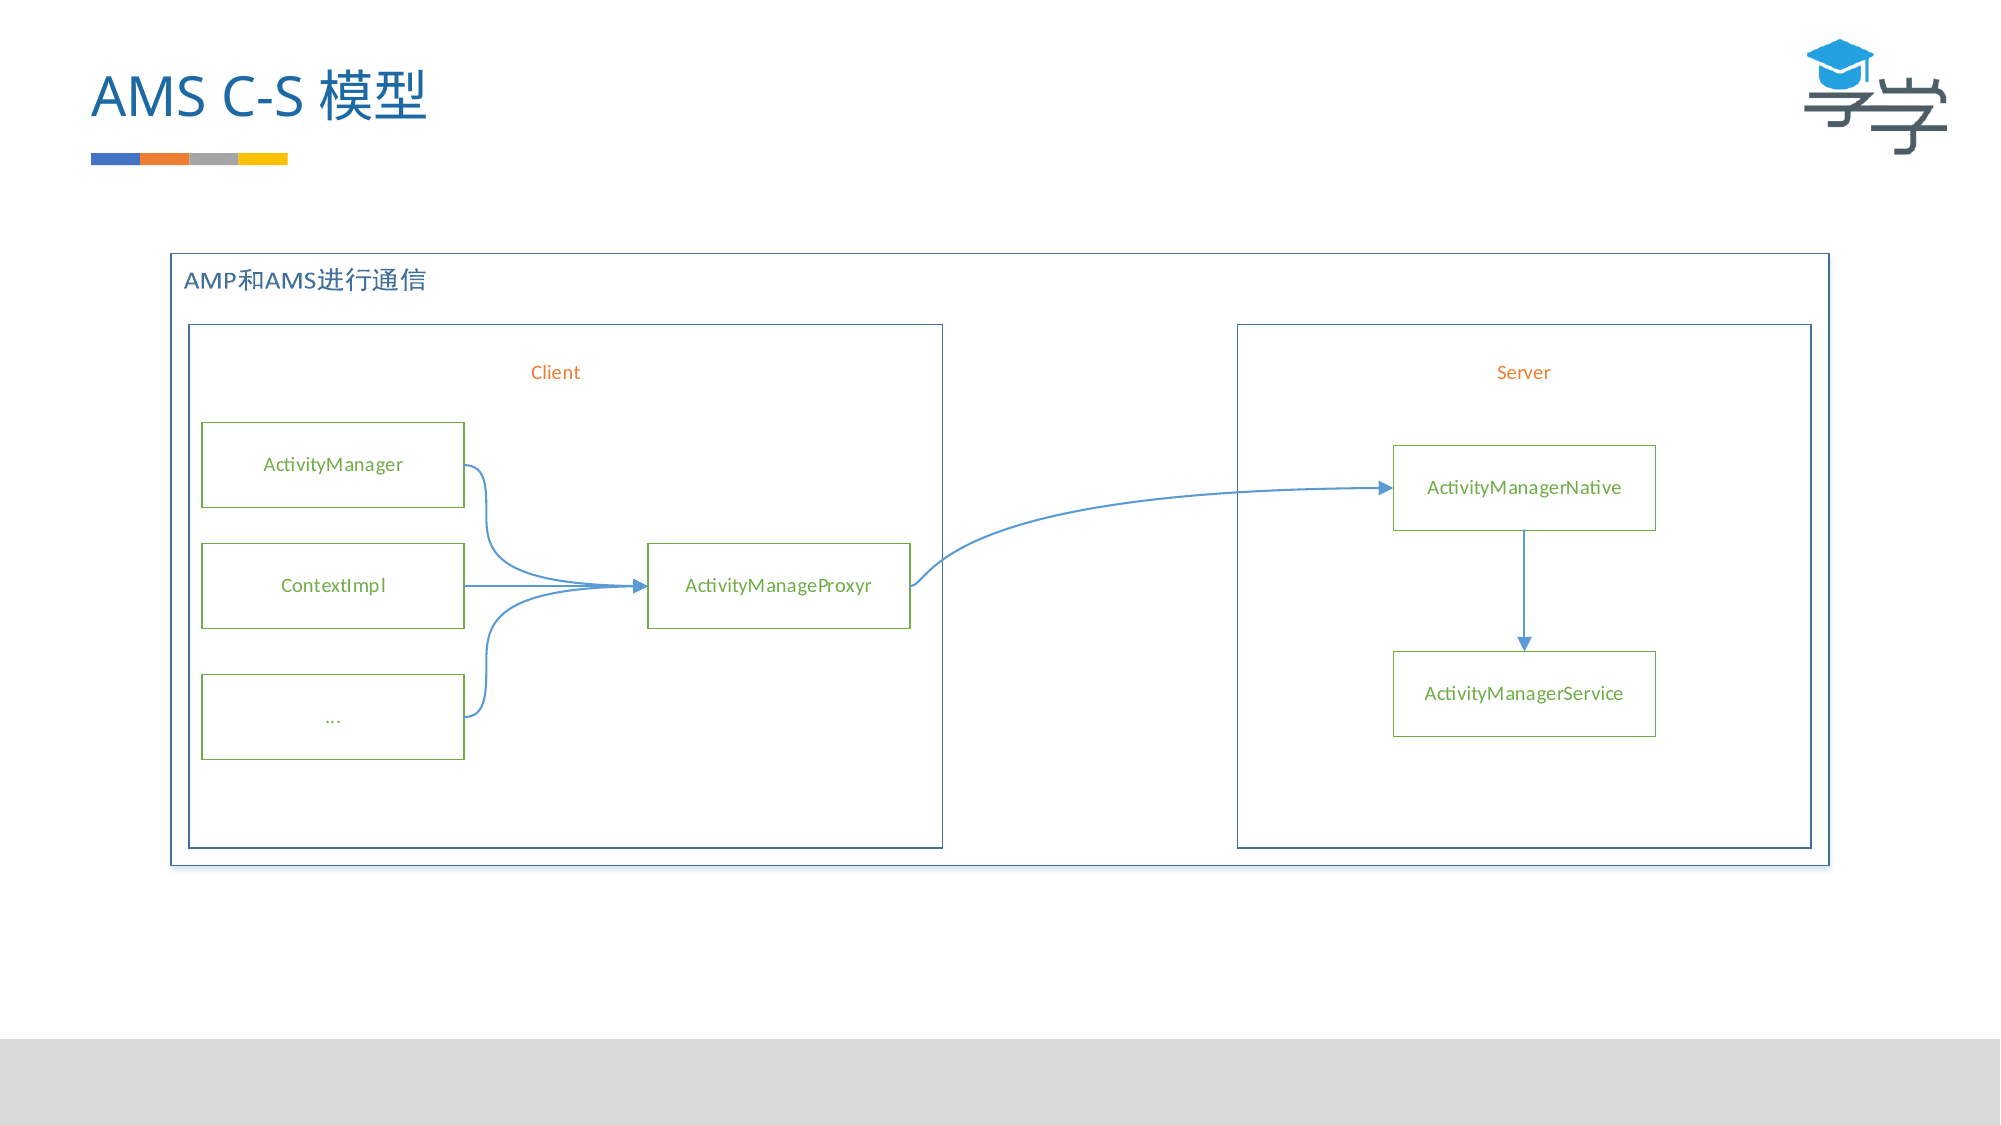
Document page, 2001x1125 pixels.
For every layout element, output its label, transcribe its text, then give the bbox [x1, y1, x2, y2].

text_box AMS C-S模型 [91, 60, 1042, 128]
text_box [90, 152, 288, 166]
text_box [162, 248, 1838, 877]
picture [1799, 20, 1952, 173]
